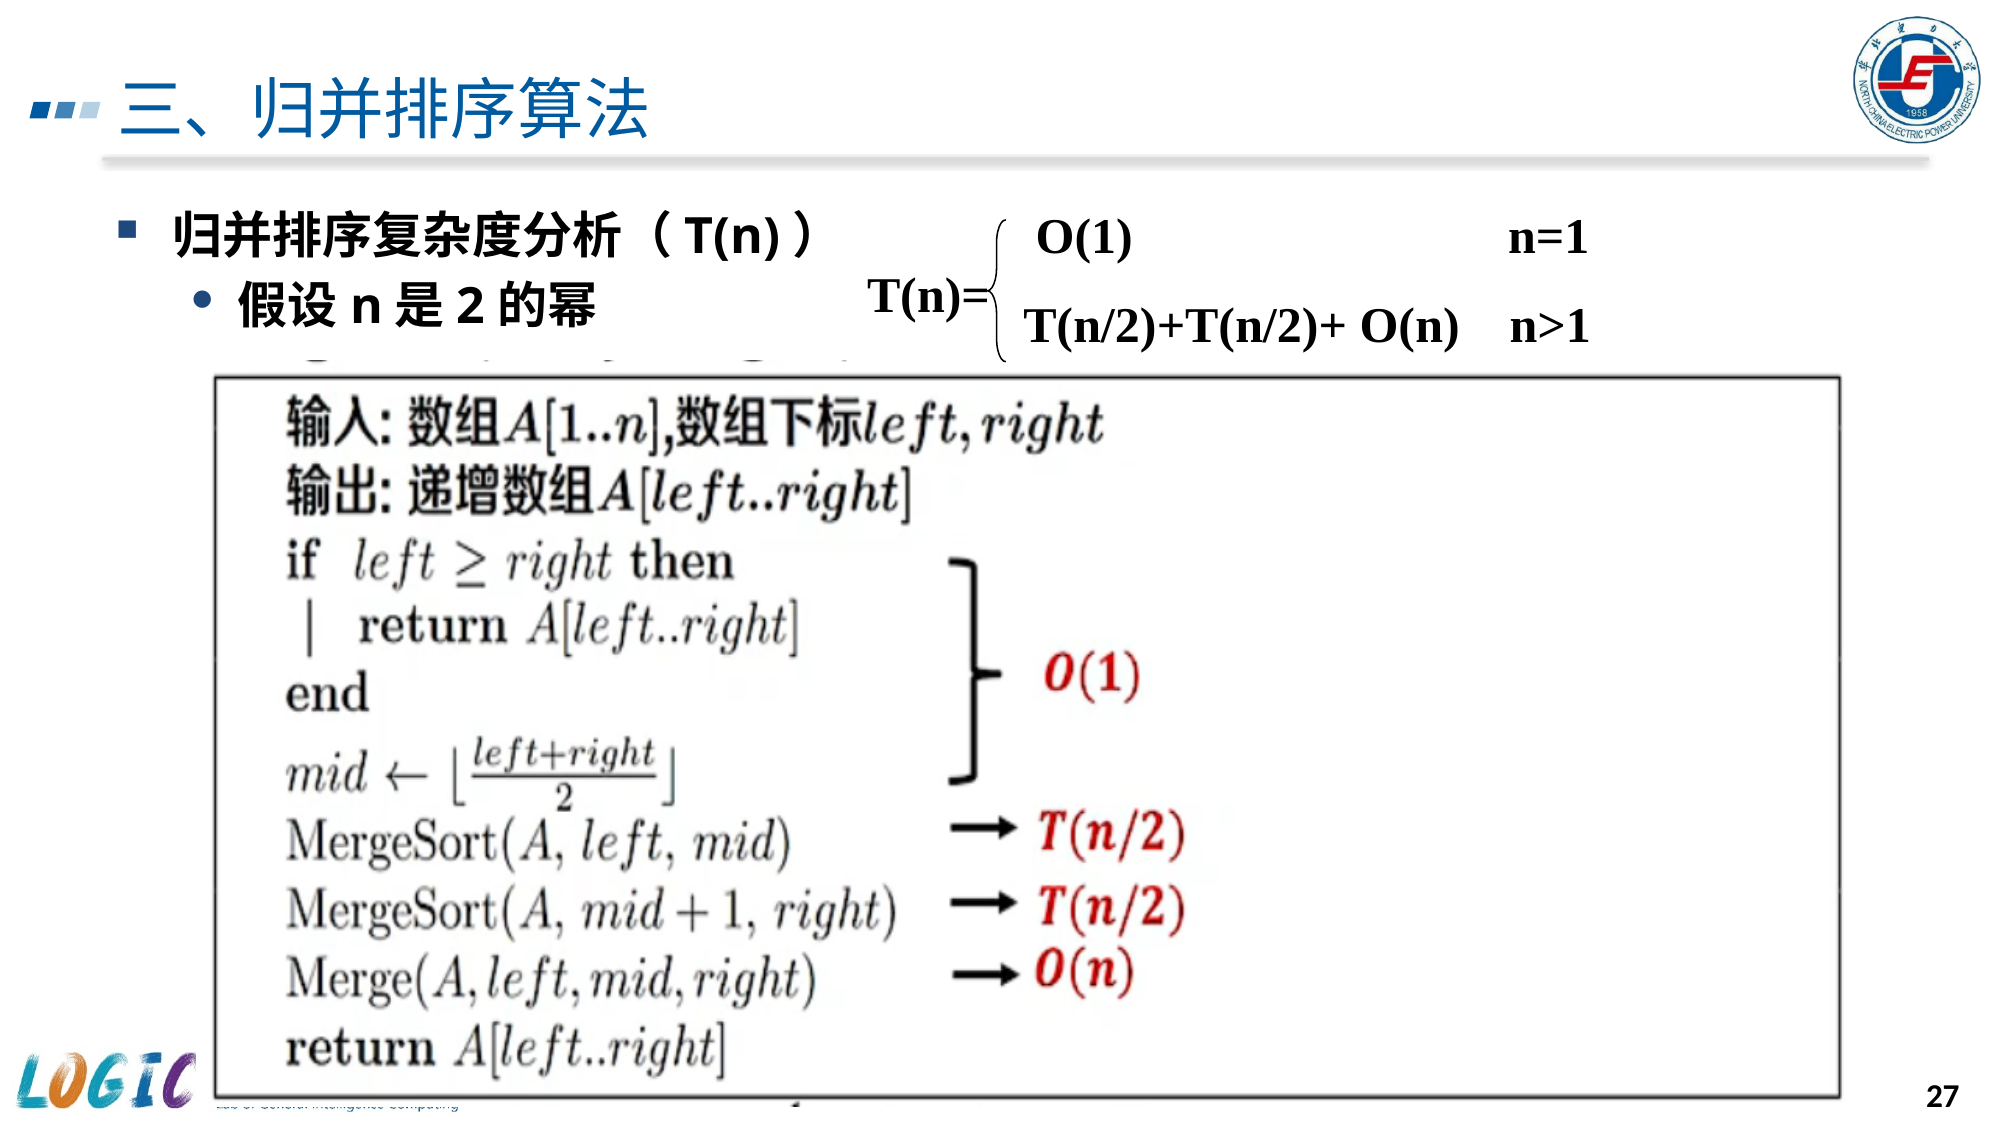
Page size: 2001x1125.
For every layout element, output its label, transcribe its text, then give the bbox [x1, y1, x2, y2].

picture [1835, 3, 2001, 161]
slide_number 27 [1866, 1063, 1975, 1124]
title 三、归并排序算法 [102, 66, 1756, 173]
text_box O(1) n=1 [1020, 196, 1605, 271]
text_box T(n)= [852, 255, 996, 330]
list 归并排序复杂度分析（T(n)） 假设n是2的幂 [101, 196, 1921, 976]
text_box [987, 219, 1006, 356]
picture [0, 360, 1867, 1123]
text_box T(n/2)+T(n/2)+ O(n) n>1 [1008, 285, 1607, 356]
